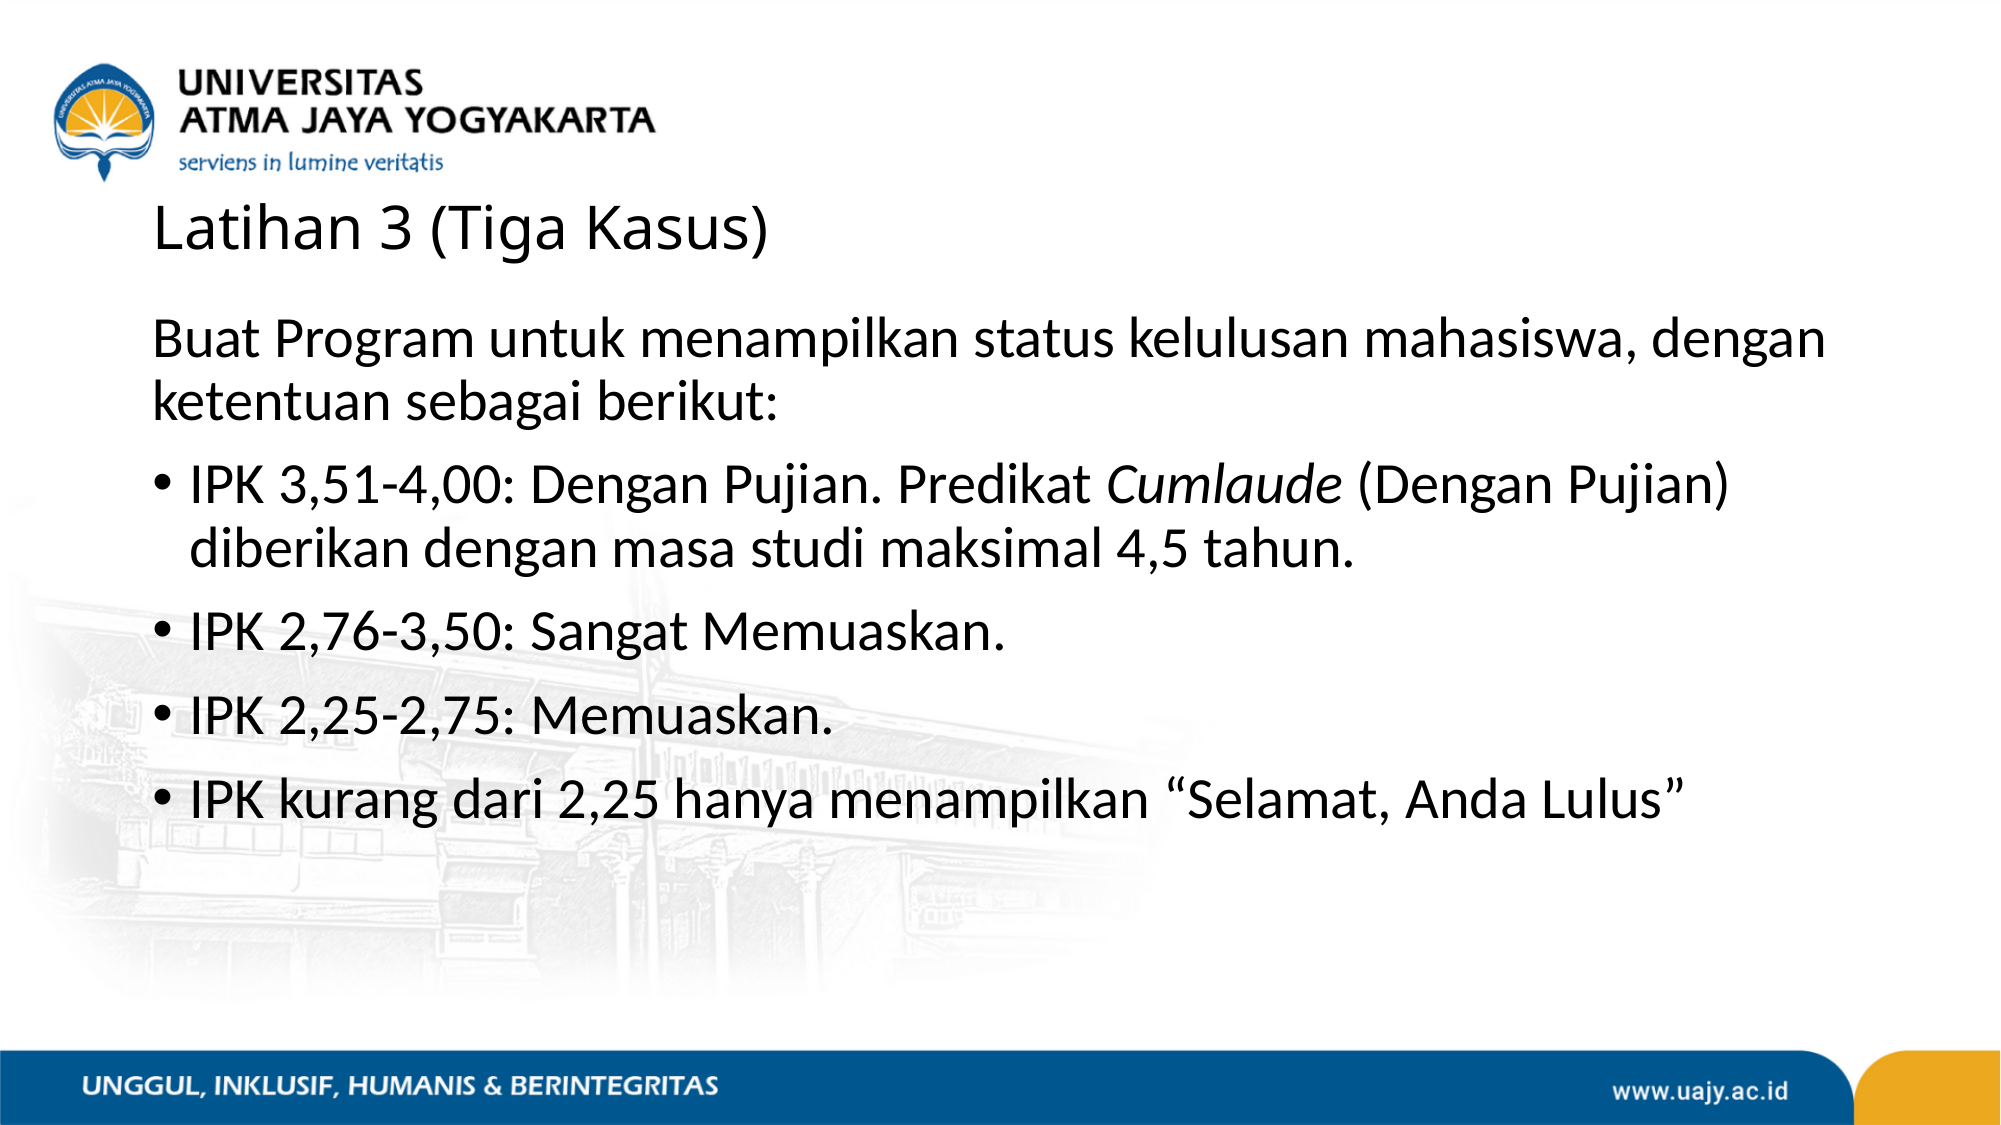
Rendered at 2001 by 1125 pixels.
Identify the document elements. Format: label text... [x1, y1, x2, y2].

list Buat Program untuk menampilkan status kelulusan mahasiswa, dengan ketentuan sebagai berikut: IPK 3,51-4,00: Dengan Pujian. Predikat Cumlaude (Dengan Pujian) diberikan dengan masa studi maksimal 4,5 tahun. IPK 2,76-3,50: Sangat Memuaskan. IPK 2,25-2,75: Memuaskan. IPK kurang dari 2,25 hanya menampilkan “Selamat, Anda Lulus” [137, 299, 1863, 1014]
title Latihan 3 (Tiga Kasus) [137, 189, 1863, 271]
picture [0, 0, 2001, 1125]
